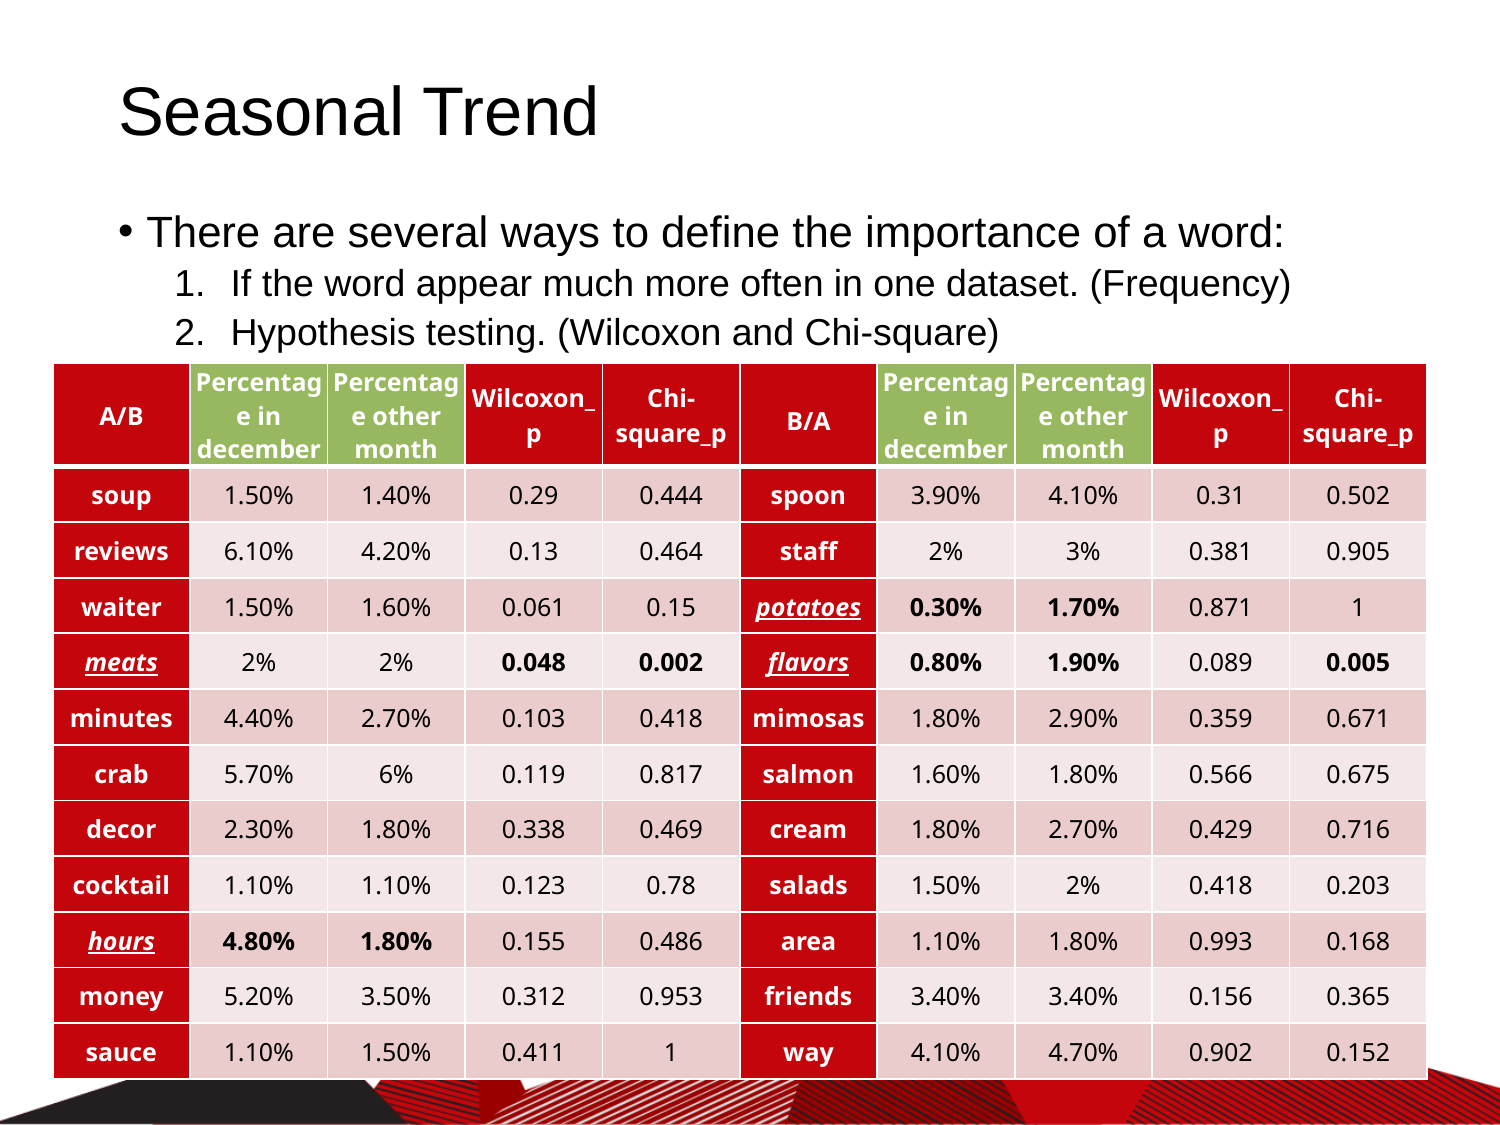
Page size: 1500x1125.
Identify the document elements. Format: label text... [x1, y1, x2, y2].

table_header A/B [54, 364, 189, 464]
table_cell 0.29 [466, 469, 602, 521]
table_cell cocktail [54, 857, 189, 911]
table_cell 4.70% [1016, 1024, 1151, 1078]
table_cell 1.90% [1016, 634, 1151, 688]
table_cell 0.089 [1153, 634, 1289, 688]
table_cell 2% [1016, 857, 1151, 911]
table_cell 4.40% [191, 690, 327, 744]
table_cell 0.312 [466, 968, 602, 1022]
table_cell 2% [191, 634, 327, 688]
table_cell 0.203 [1290, 857, 1426, 911]
table_cell 0.005 [1290, 634, 1426, 688]
table_cell 0.15 [603, 579, 739, 632]
table_cell 1.10% [878, 913, 1014, 967]
table_cell 0.418 [603, 690, 739, 744]
table_cell 6% [328, 746, 464, 800]
table_cell 0.365 [1290, 968, 1426, 1022]
table_cell 0.381 [1153, 523, 1289, 577]
table_cell 0.464 [603, 523, 739, 577]
table_cell 1.80% [878, 801, 1014, 855]
table_cell 3.50% [328, 968, 464, 1022]
table_cell 0.119 [466, 746, 602, 800]
table_cell 0.902 [1153, 1024, 1289, 1078]
table_header Wilcoxon_p [1153, 364, 1289, 464]
table_cell 1.50% [191, 469, 327, 521]
table_cell 0.359 [1153, 690, 1289, 744]
table_cell 4.20% [328, 523, 464, 577]
table_cell 1.60% [878, 746, 1014, 800]
table_cell 0.048 [466, 634, 602, 688]
table_cell 0.13 [466, 523, 602, 577]
table_cell meats [54, 634, 189, 688]
table_cell 1.10% [328, 857, 464, 911]
table_cell 3.90% [878, 469, 1014, 521]
table_cell 2.90% [1016, 690, 1151, 744]
table_cell 1.80% [328, 913, 464, 967]
table_cell 0.502 [1290, 469, 1426, 521]
table_cell spoon [741, 469, 876, 521]
table_header Percentage other month [328, 364, 464, 464]
table_cell 0.418 [1153, 857, 1289, 911]
table_cell 1.50% [328, 1024, 464, 1078]
table_cell 1.80% [878, 690, 1014, 744]
table_cell 0.905 [1290, 523, 1426, 577]
table_cell 0.566 [1153, 746, 1289, 800]
table_cell salads [741, 857, 876, 911]
table_cell 6.10% [191, 523, 327, 577]
table_cell 2.70% [1016, 801, 1151, 855]
table_header B/A [741, 364, 876, 464]
table_cell 1.10% [191, 1024, 327, 1078]
table_cell 1 [1290, 579, 1426, 632]
table_cell 3.40% [878, 968, 1014, 1022]
title Seasonal Trend [103, 58, 1397, 169]
table_cell 0.002 [603, 634, 739, 688]
table_cell 5.20% [191, 968, 327, 1022]
table_cell 1.50% [878, 857, 1014, 911]
table_cell 0.671 [1290, 690, 1426, 744]
table_cell 1.80% [328, 801, 464, 855]
table_cell 0.871 [1153, 579, 1289, 632]
table_cell 0.31 [1153, 469, 1289, 521]
table_cell 4.10% [878, 1024, 1014, 1078]
table_cell minutes [54, 690, 189, 744]
table_cell waiter [54, 579, 189, 632]
table_cell 0.993 [1153, 913, 1289, 967]
table_cell 0.103 [466, 690, 602, 744]
table_cell money [54, 968, 189, 1022]
table_header Chi-square_p [603, 364, 739, 464]
table_cell 0.123 [466, 857, 602, 911]
table_cell 1.40% [328, 469, 464, 521]
table_cell 0.061 [466, 579, 602, 632]
table_cell 1.10% [191, 857, 327, 911]
table_cell 0.80% [878, 634, 1014, 688]
table_cell cream [741, 801, 876, 855]
table_cell 2% [878, 523, 1014, 577]
table_cell 0.716 [1290, 801, 1426, 855]
table_cell 1.70% [1016, 579, 1151, 632]
table_cell 0.156 [1153, 968, 1289, 1022]
table_cell flavors [741, 634, 876, 688]
table_cell 0.469 [603, 801, 739, 855]
table_cell 1.80% [1016, 746, 1151, 800]
table_cell 1 [603, 1024, 739, 1078]
table_cell area [741, 913, 876, 967]
table_cell 0.168 [1290, 913, 1426, 967]
table_cell 0.429 [1153, 801, 1289, 855]
table_cell decor [54, 801, 189, 855]
table_cell 0.30% [878, 579, 1014, 632]
table_cell 1.50% [191, 579, 327, 632]
table_cell potatoes [741, 579, 876, 632]
table_cell 0.411 [466, 1024, 602, 1078]
table_cell 4.80% [191, 913, 327, 967]
table_cell 0.152 [1290, 1024, 1426, 1078]
table_header Percentage other month [1016, 364, 1151, 464]
table_cell 0.486 [603, 913, 739, 967]
picture [0, 0, 1500, 1125]
table_cell 3.40% [1016, 968, 1151, 1022]
table_header Percentage in december [191, 364, 327, 464]
table_cell mimosas [741, 690, 876, 744]
table_cell way [741, 1024, 876, 1078]
table_cell 3% [1016, 523, 1151, 577]
table_cell 2.70% [328, 690, 464, 744]
table_cell 1.80% [1016, 913, 1151, 967]
table_cell 0.155 [466, 913, 602, 967]
table_cell 0.953 [603, 968, 739, 1022]
table_cell soup [54, 469, 189, 521]
table_header Chi-square_p [1290, 364, 1426, 464]
table_cell 0.338 [466, 801, 602, 855]
table_cell sauce [54, 1024, 189, 1078]
table_cell 0.817 [603, 746, 739, 800]
table_cell staff [741, 523, 876, 577]
table_cell friends [741, 968, 876, 1022]
table_cell 0.444 [603, 469, 739, 521]
table_cell hours [54, 913, 189, 967]
table_cell salmon [741, 746, 876, 800]
table_cell 4.10% [1016, 469, 1151, 521]
table_cell 2% [328, 634, 464, 688]
table_header Percentage in december [878, 364, 1014, 464]
list There are several ways to define the importance of a word: If the word appear much more often in one dataset. (Frequency) Hypothesis testing. (Wilcoxon and Chi-square) [103, 201, 1397, 362]
table_cell reviews [54, 523, 189, 577]
table_cell 0.78 [603, 857, 739, 911]
table_cell 1.60% [328, 579, 464, 632]
table_cell 5.70% [191, 746, 327, 800]
table_cell 2.30% [191, 801, 327, 855]
table_cell crab [54, 746, 189, 800]
table_header Wilcoxon_p [466, 364, 602, 464]
table_cell 0.675 [1290, 746, 1426, 800]
